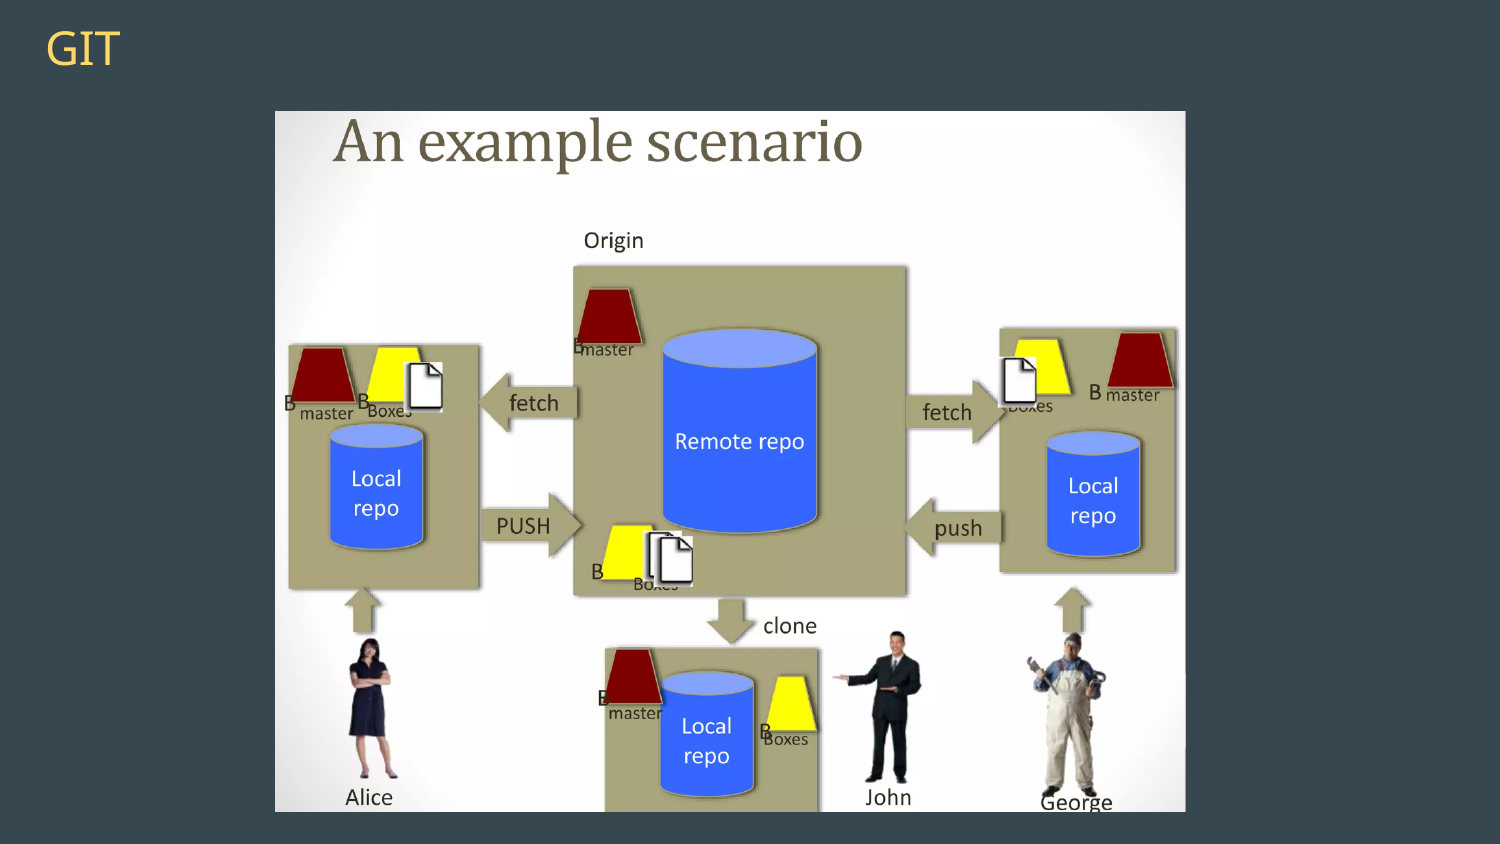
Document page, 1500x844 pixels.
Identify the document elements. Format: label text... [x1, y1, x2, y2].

title GIT [30, 0, 1310, 94]
picture [275, 111, 1186, 812]
